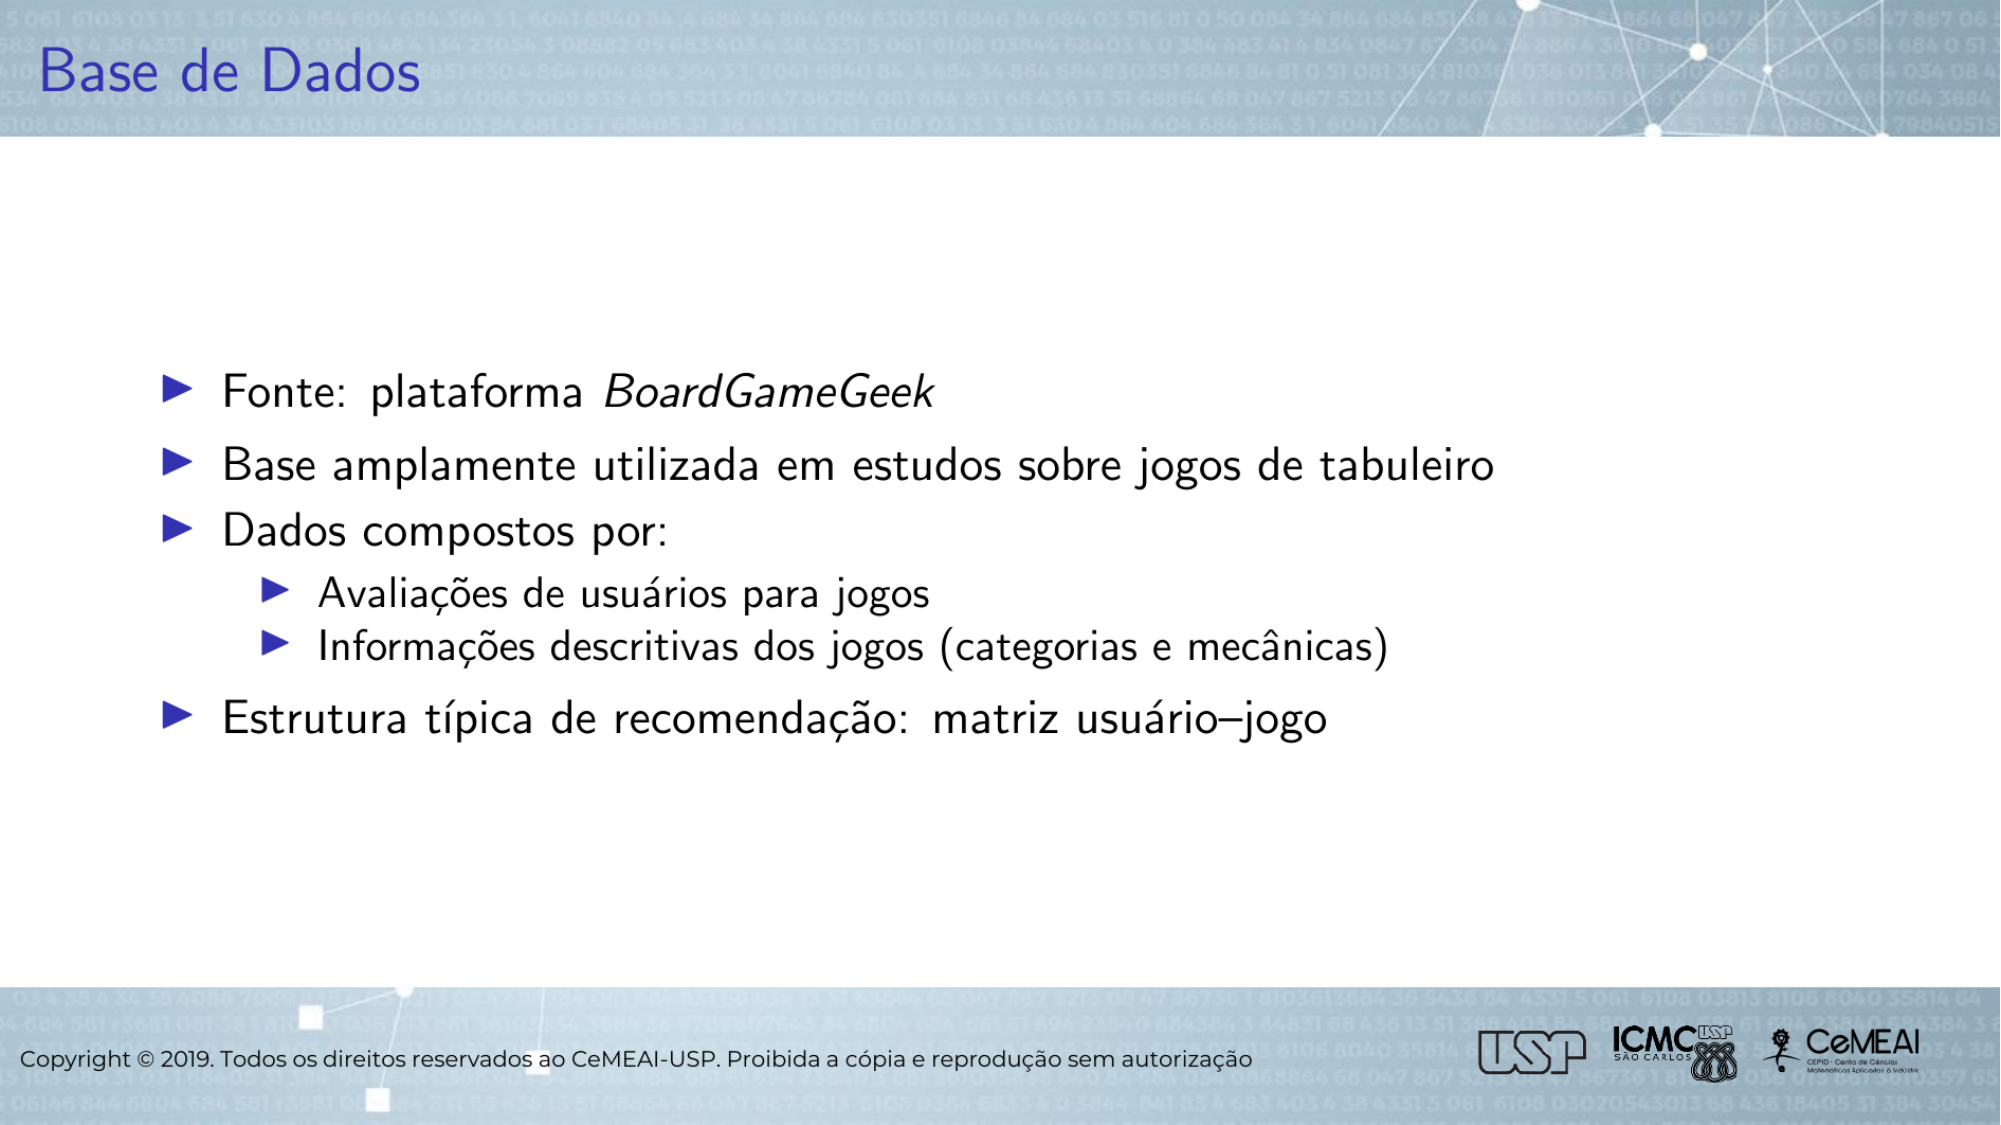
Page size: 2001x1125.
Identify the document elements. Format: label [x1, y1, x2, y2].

list [0, 0, 2000, 1125]
